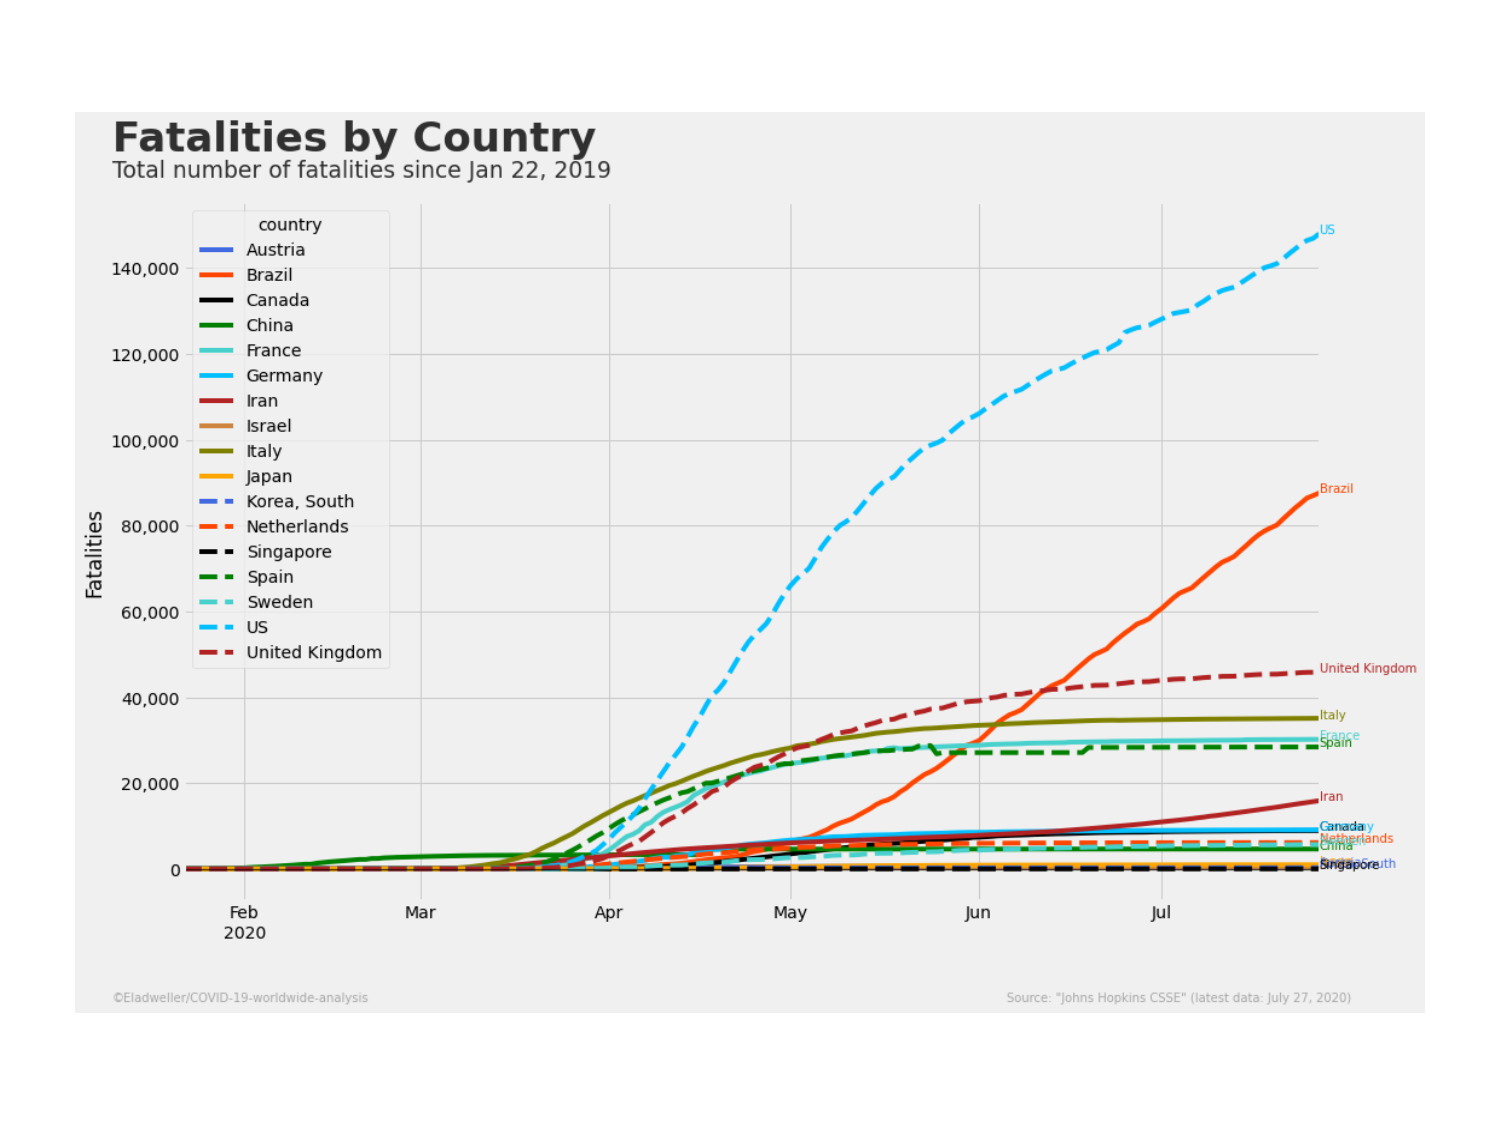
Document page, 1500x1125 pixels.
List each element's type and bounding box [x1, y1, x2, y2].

picture [74, 112, 1426, 1013]
